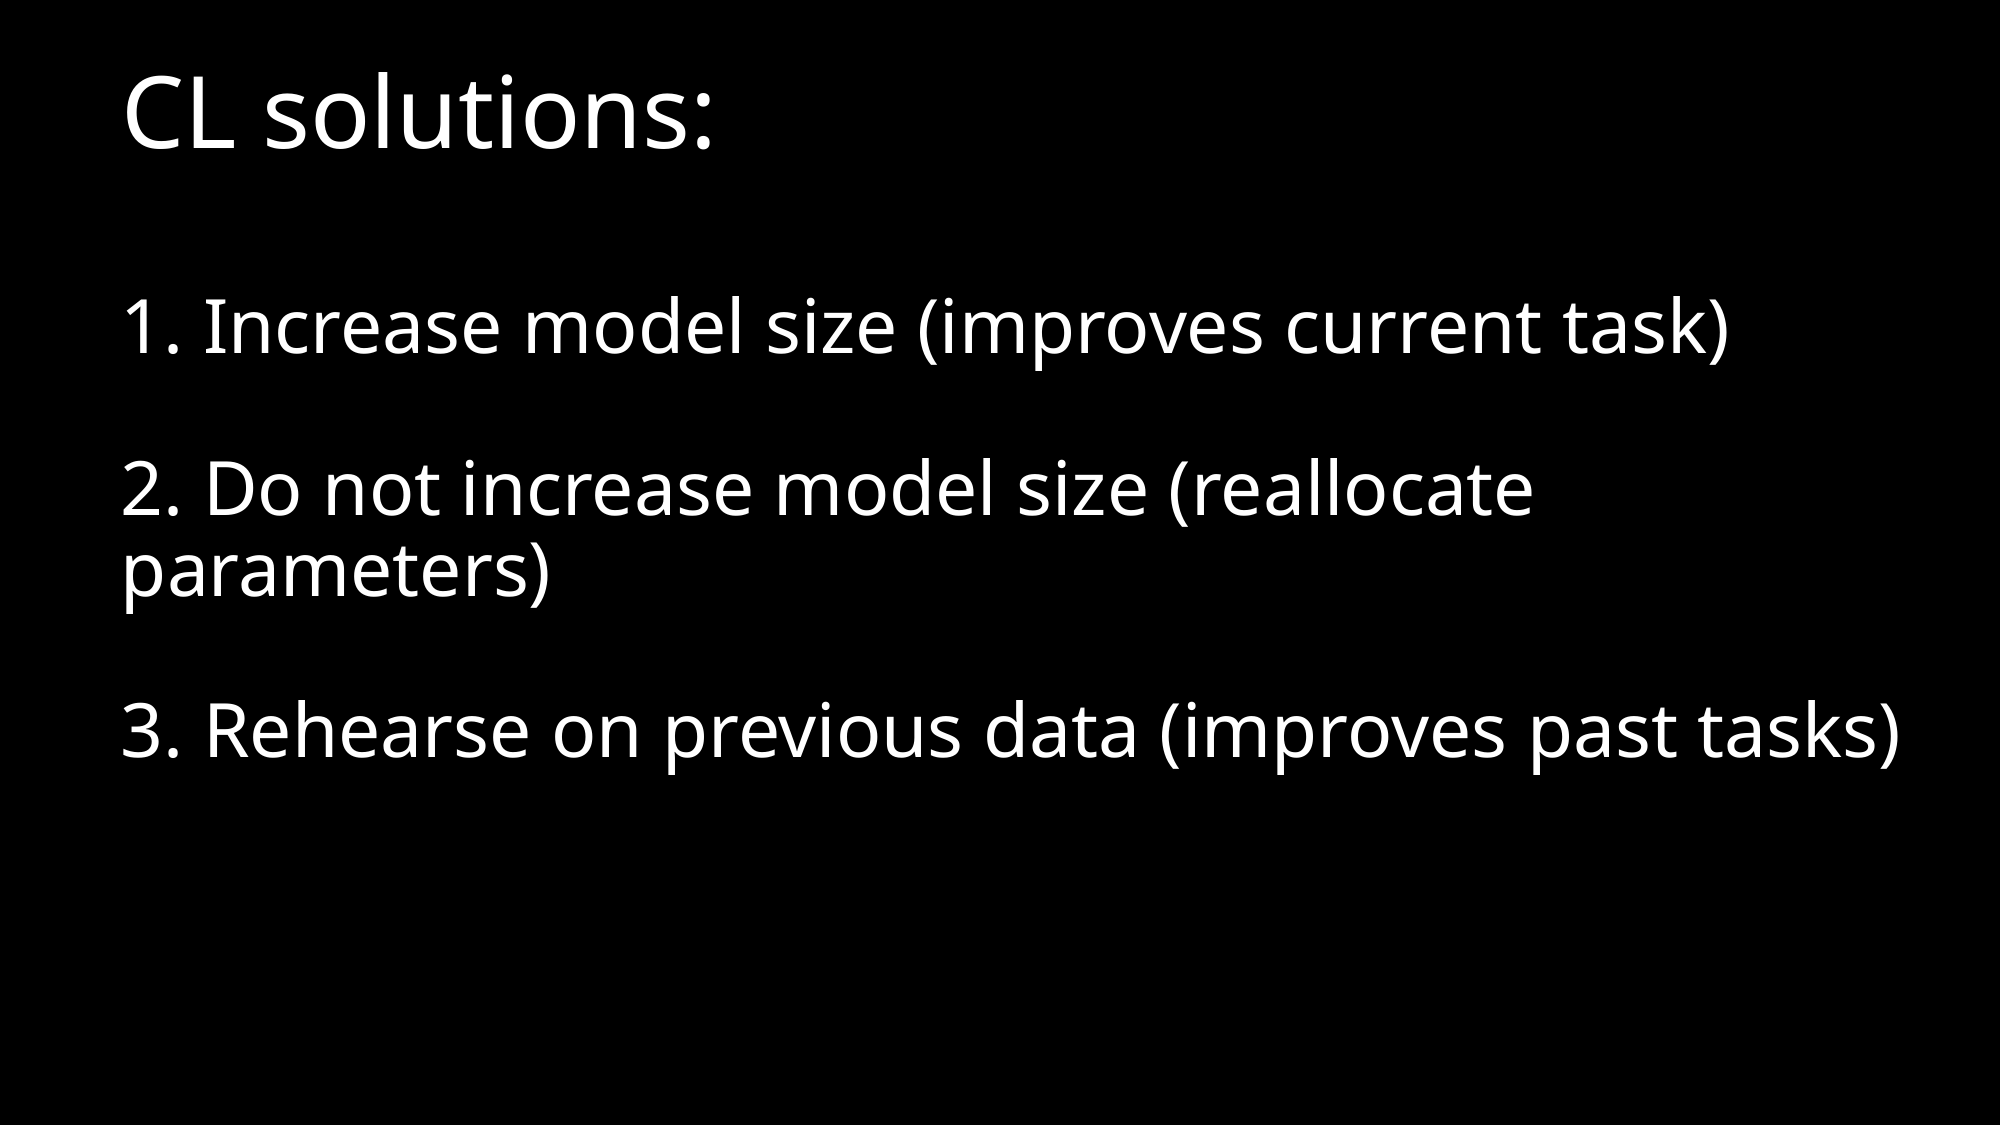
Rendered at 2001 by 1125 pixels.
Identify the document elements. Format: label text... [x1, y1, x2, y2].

title CL solutions: [106, 55, 1520, 237]
text_box 1. Increase model size (improves current task) 2. Do not increase model size (reallocate parameters) 3. Rehearse on previous data (improves past tasks) [105, 280, 2000, 827]
